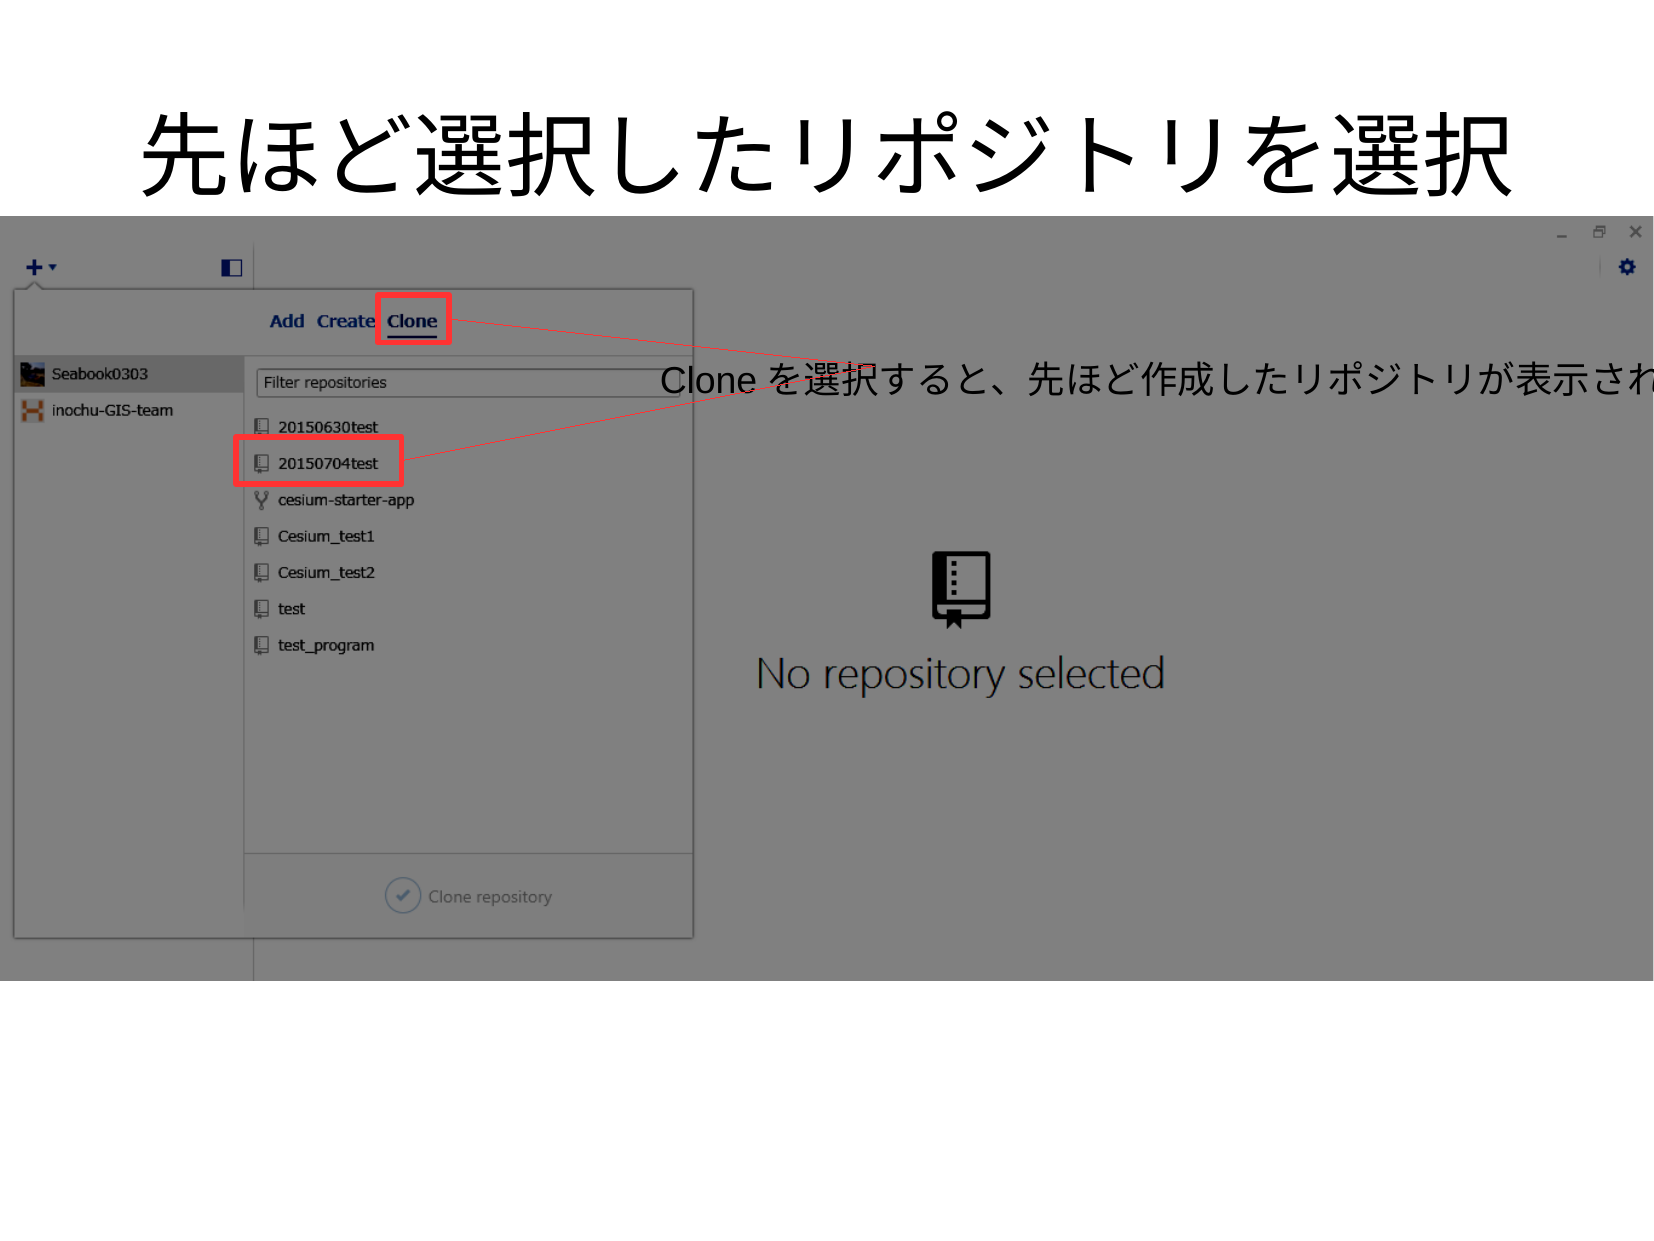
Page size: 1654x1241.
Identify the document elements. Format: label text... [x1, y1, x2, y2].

picture [0, 216, 1654, 981]
title 先ほど選択したリポジトリを選択 [82, 49, 1571, 216]
